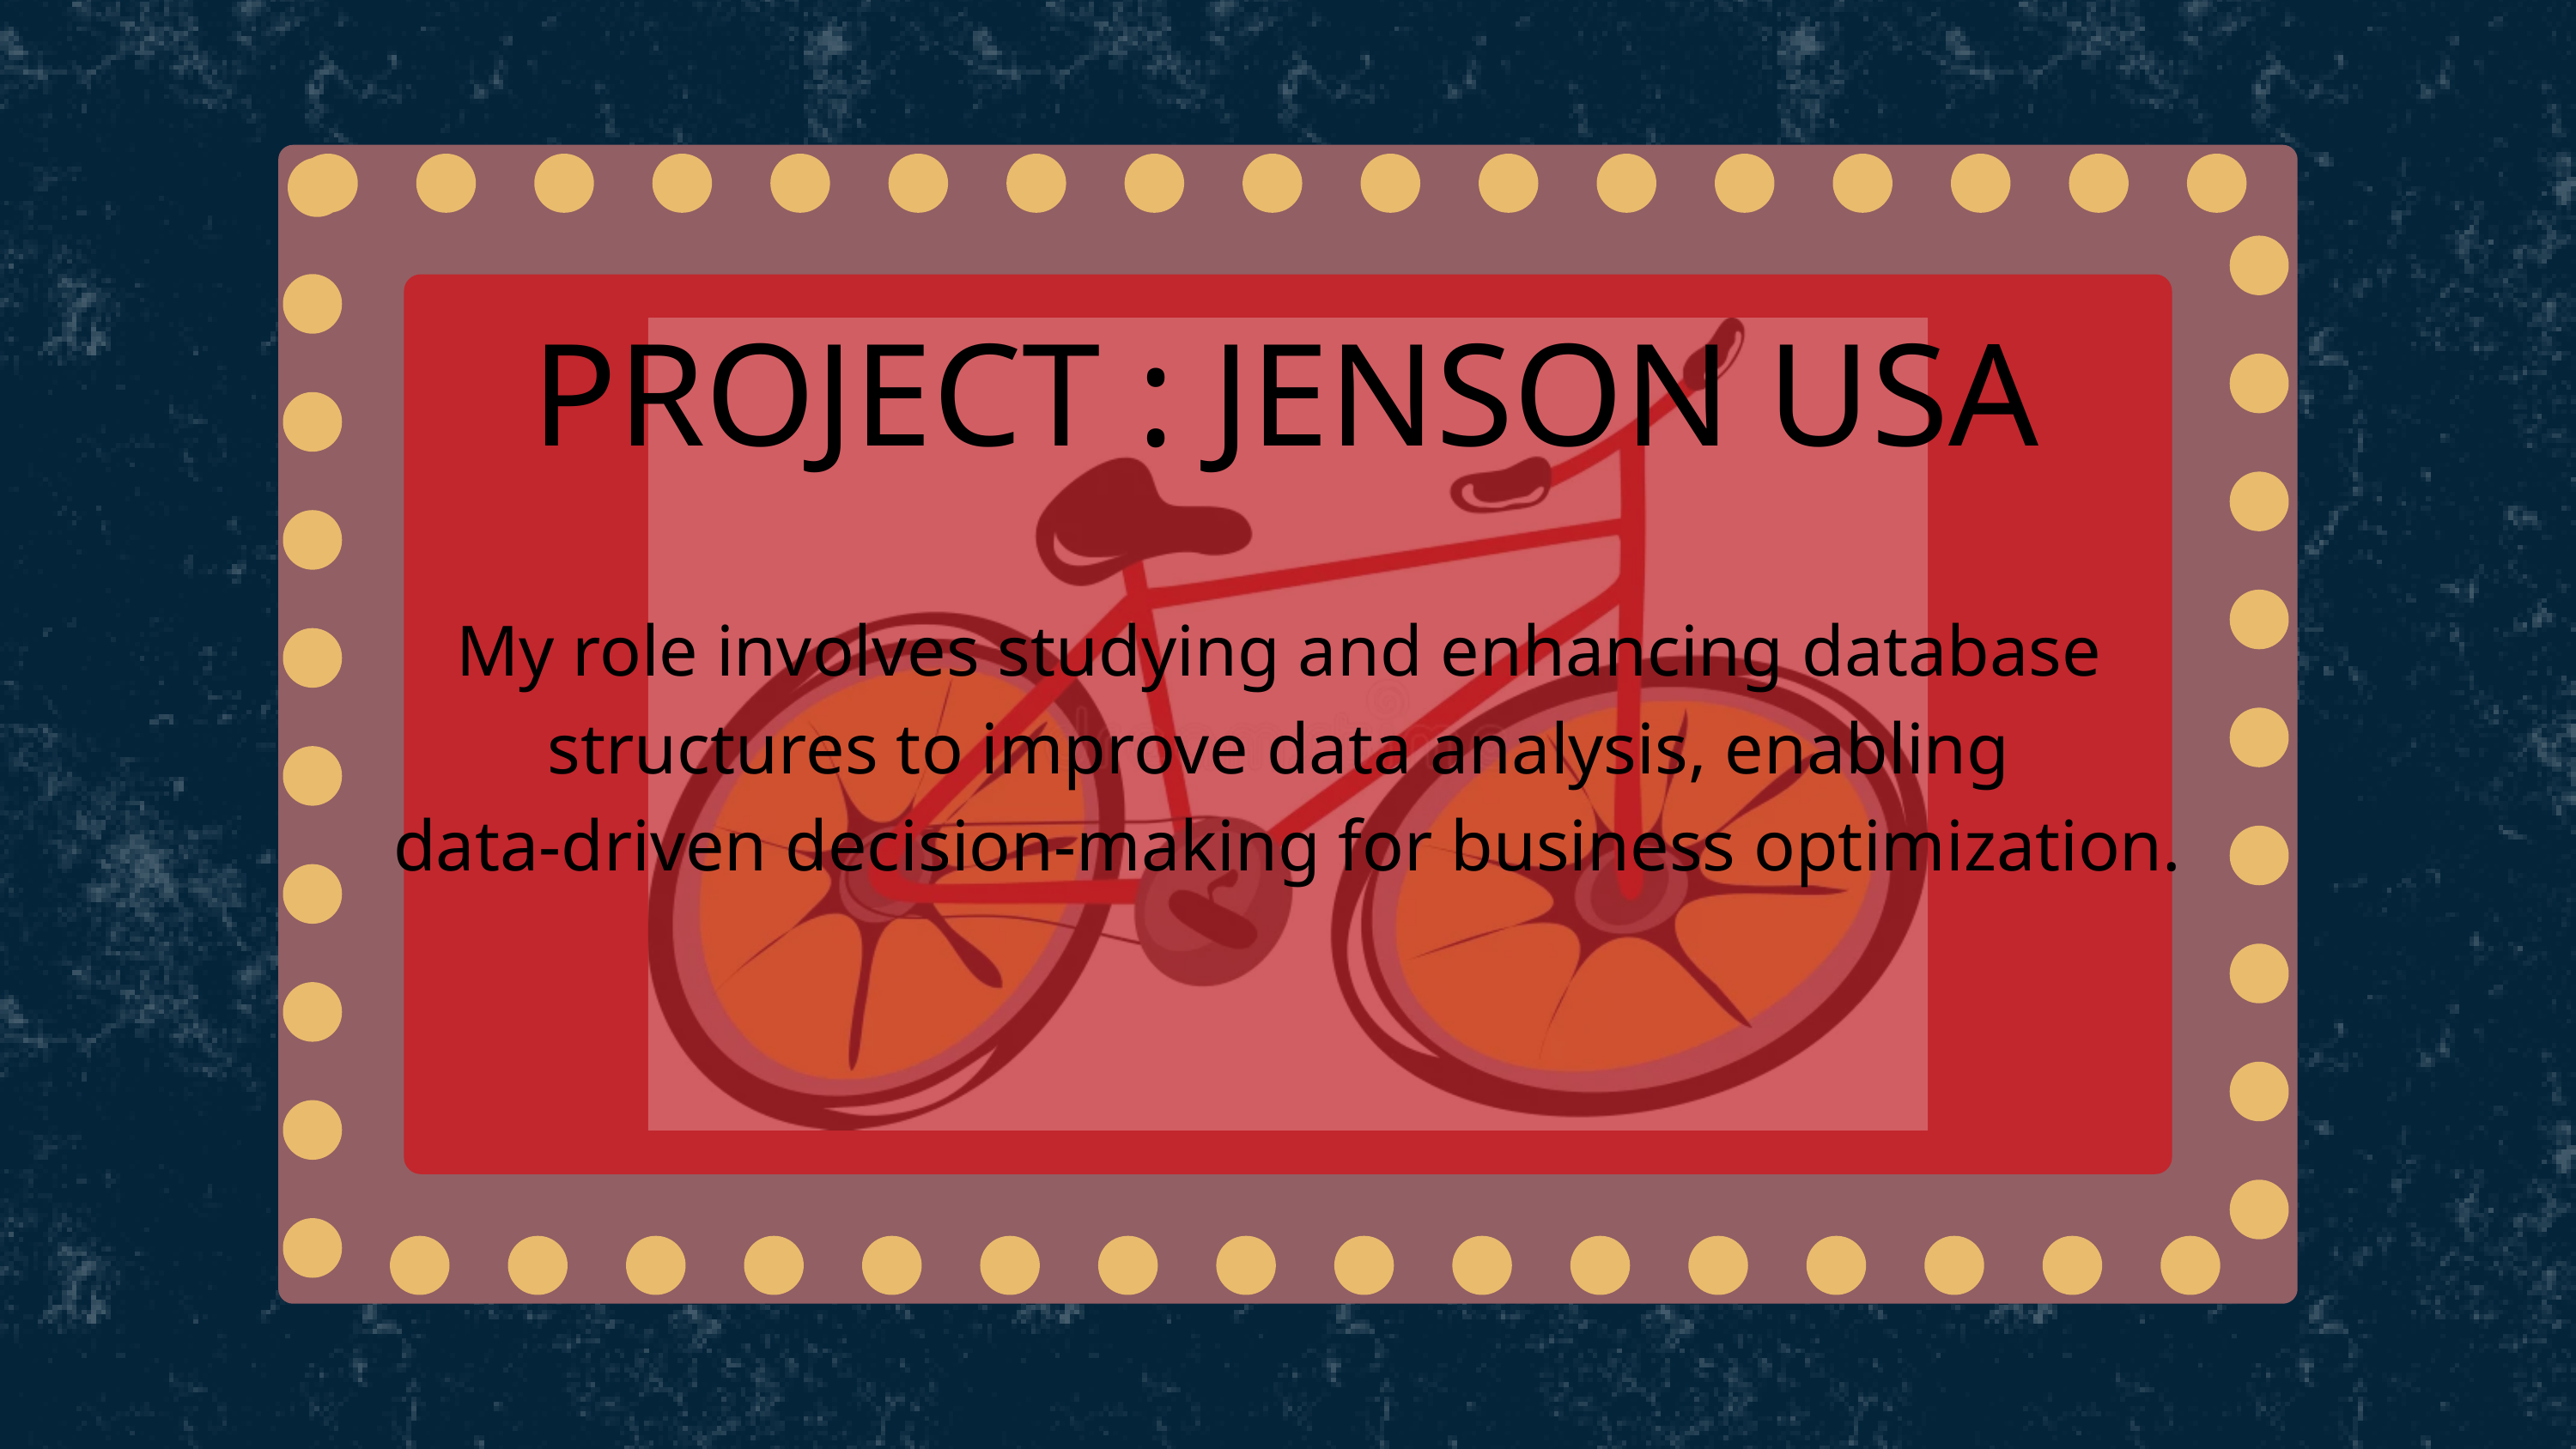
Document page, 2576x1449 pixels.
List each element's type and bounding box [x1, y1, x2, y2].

text_box [0, 0, 2576, 1449]
text_box [404, 274, 2172, 1174]
text_box [312, 183, 2260, 1266]
text_box [277, 144, 2298, 1304]
